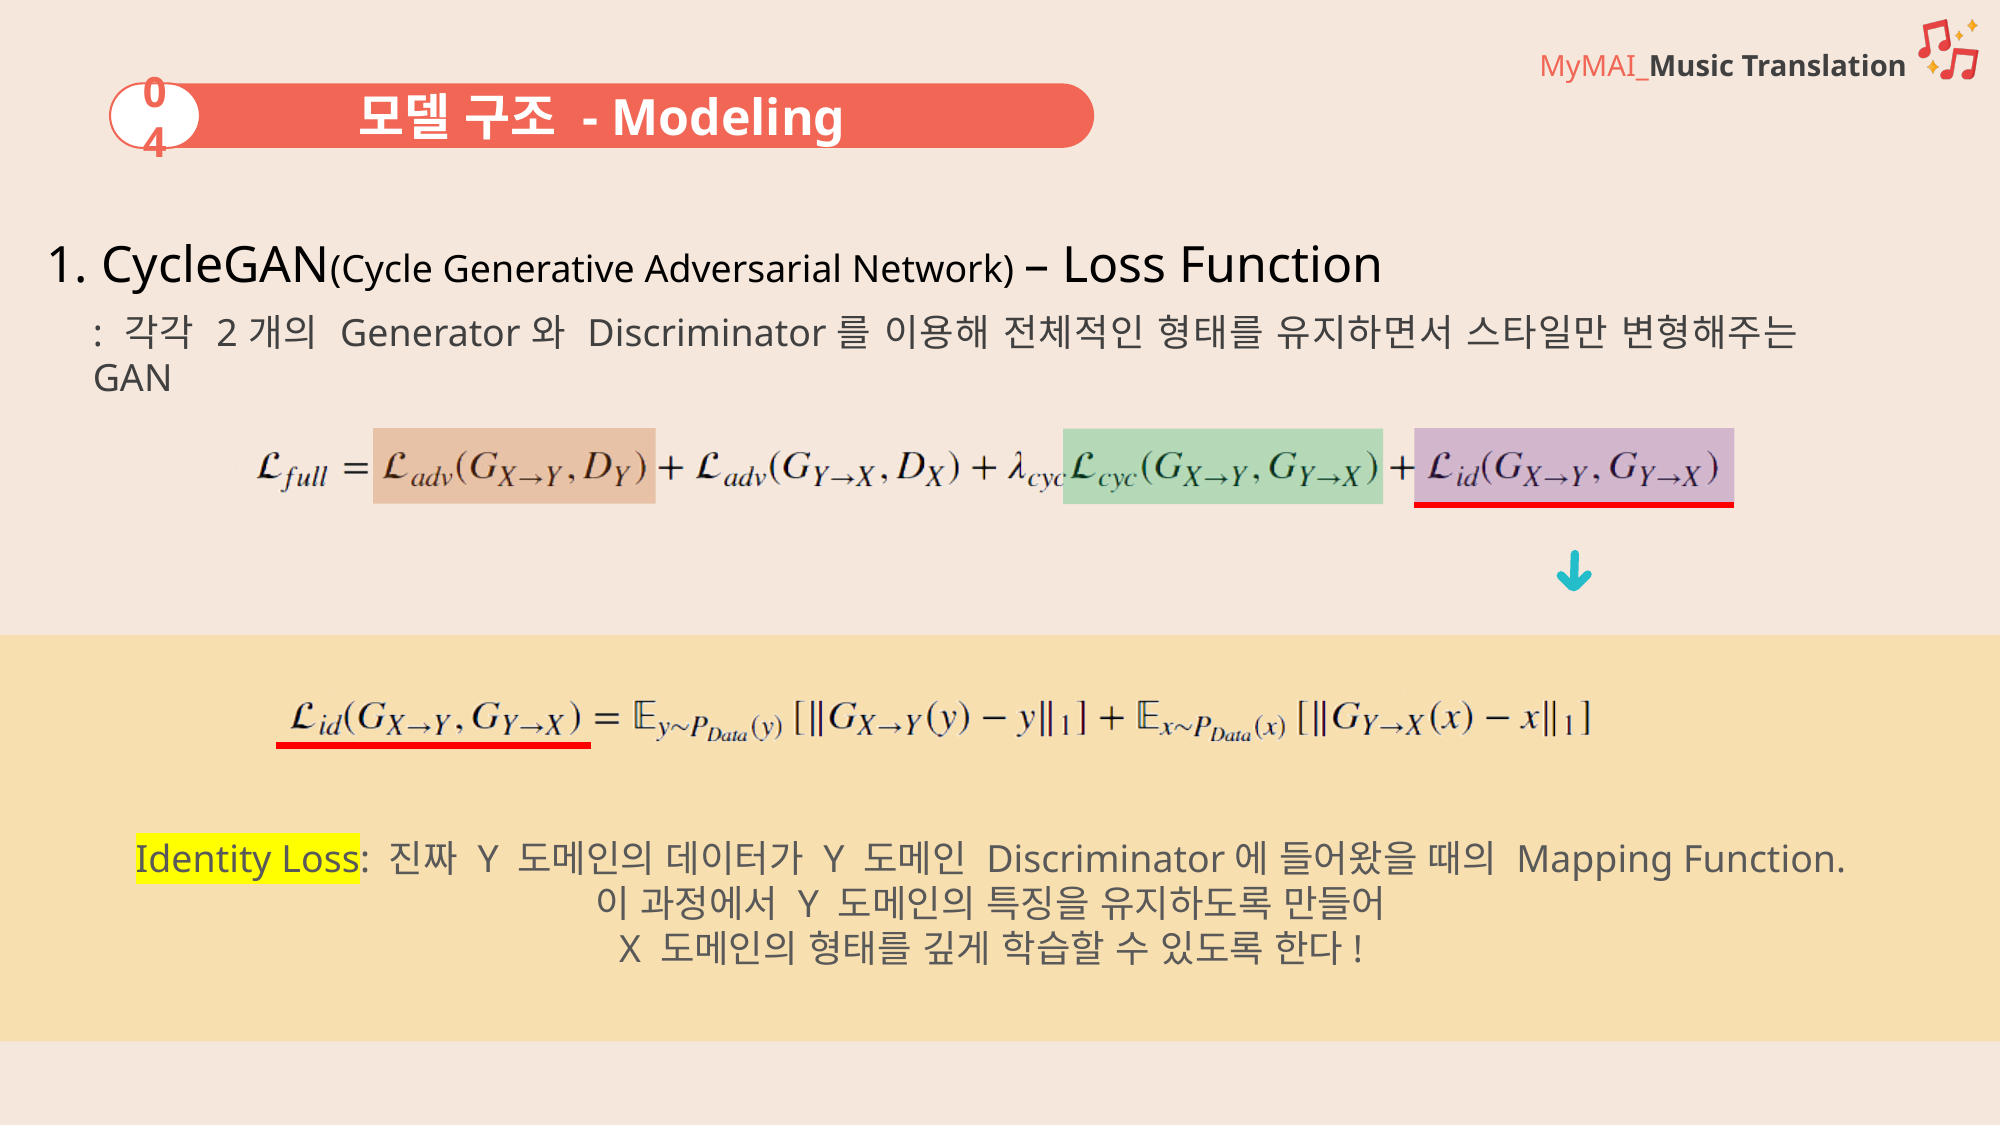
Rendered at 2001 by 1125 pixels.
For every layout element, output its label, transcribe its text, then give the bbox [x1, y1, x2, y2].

picture [235, 422, 1765, 499]
text_box 04 [108, 82, 201, 149]
text_box [372, 499, 657, 505]
text_box [1062, 499, 1384, 505]
text_box : 각각 2개의 Generator와 Discriminator를 이용해 전체적인 형태를 유지하면서 스타일만 변형해주는 GAN [78, 301, 1814, 406]
picture [279, 691, 1847, 768]
text_box 1. CycleGAN(Cycle Generative Adversarial Network) – Loss Function [31, 225, 2000, 301]
text_box Identity Loss: 진짜 Y 도메인의 데이터가 Y 도메인 Discriminator에 들어왔을 때의 Mapping Function. 이 과정에서 Y 도메인의 특징을 유지하도록 만들어 X 도메인의 형태를 깊게 학습할 수 있도록 한다! [0, 828, 1983, 1008]
picture [1907, 15, 1987, 84]
text_box [0, 634, 2000, 1043]
text_box 모델 구조 - Modeling [174, 82, 1096, 149]
text_box MyMAI_Music Translation [1524, 39, 1923, 90]
text_box [1413, 499, 1735, 505]
text_box [1555, 548, 1593, 593]
